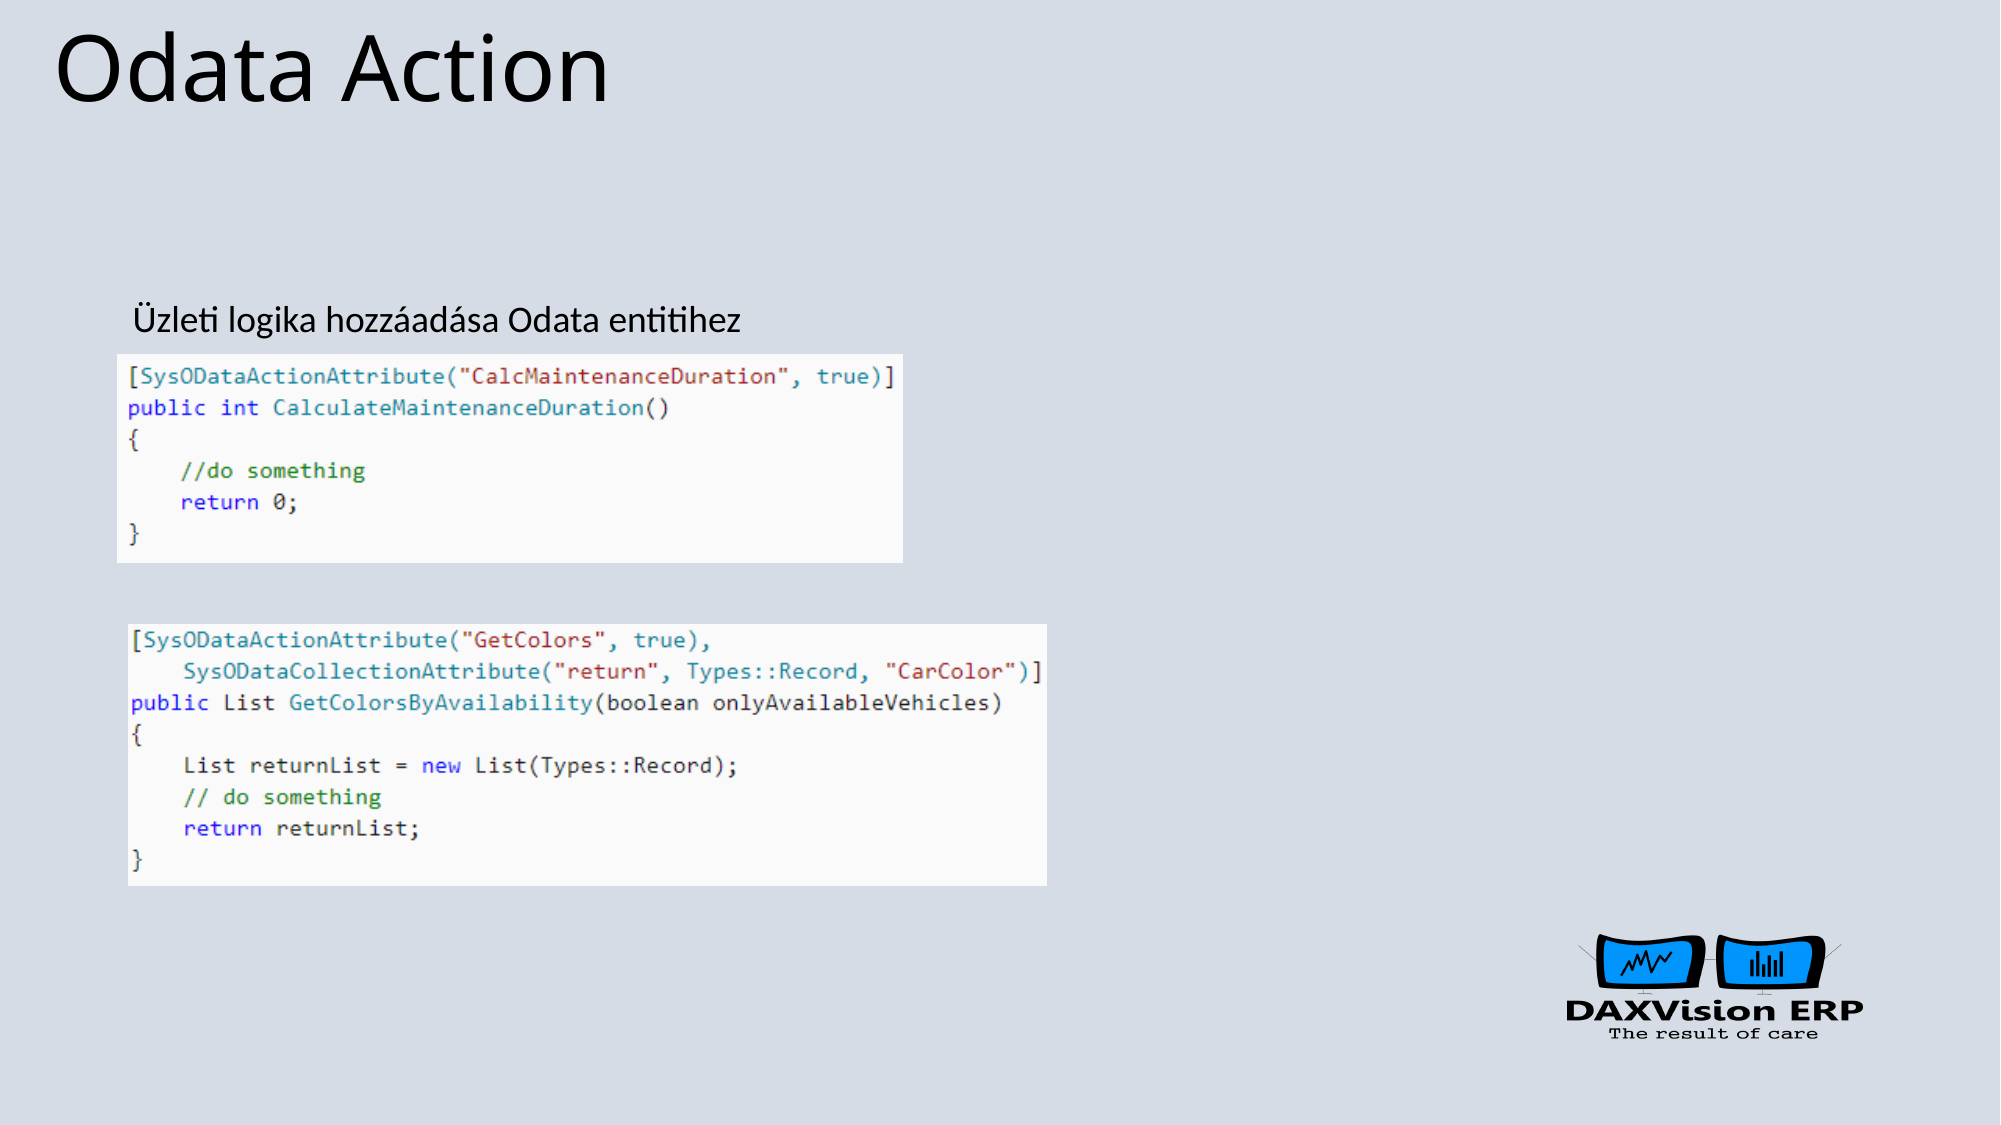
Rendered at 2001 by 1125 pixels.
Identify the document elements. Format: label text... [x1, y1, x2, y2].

picture [1567, 925, 1863, 1103]
picture [117, 354, 903, 563]
title Odata Action [38, 0, 1863, 143]
picture [127, 624, 1047, 886]
list Üzleti logika hozzáadása Odata entitihez [117, 292, 1955, 411]
